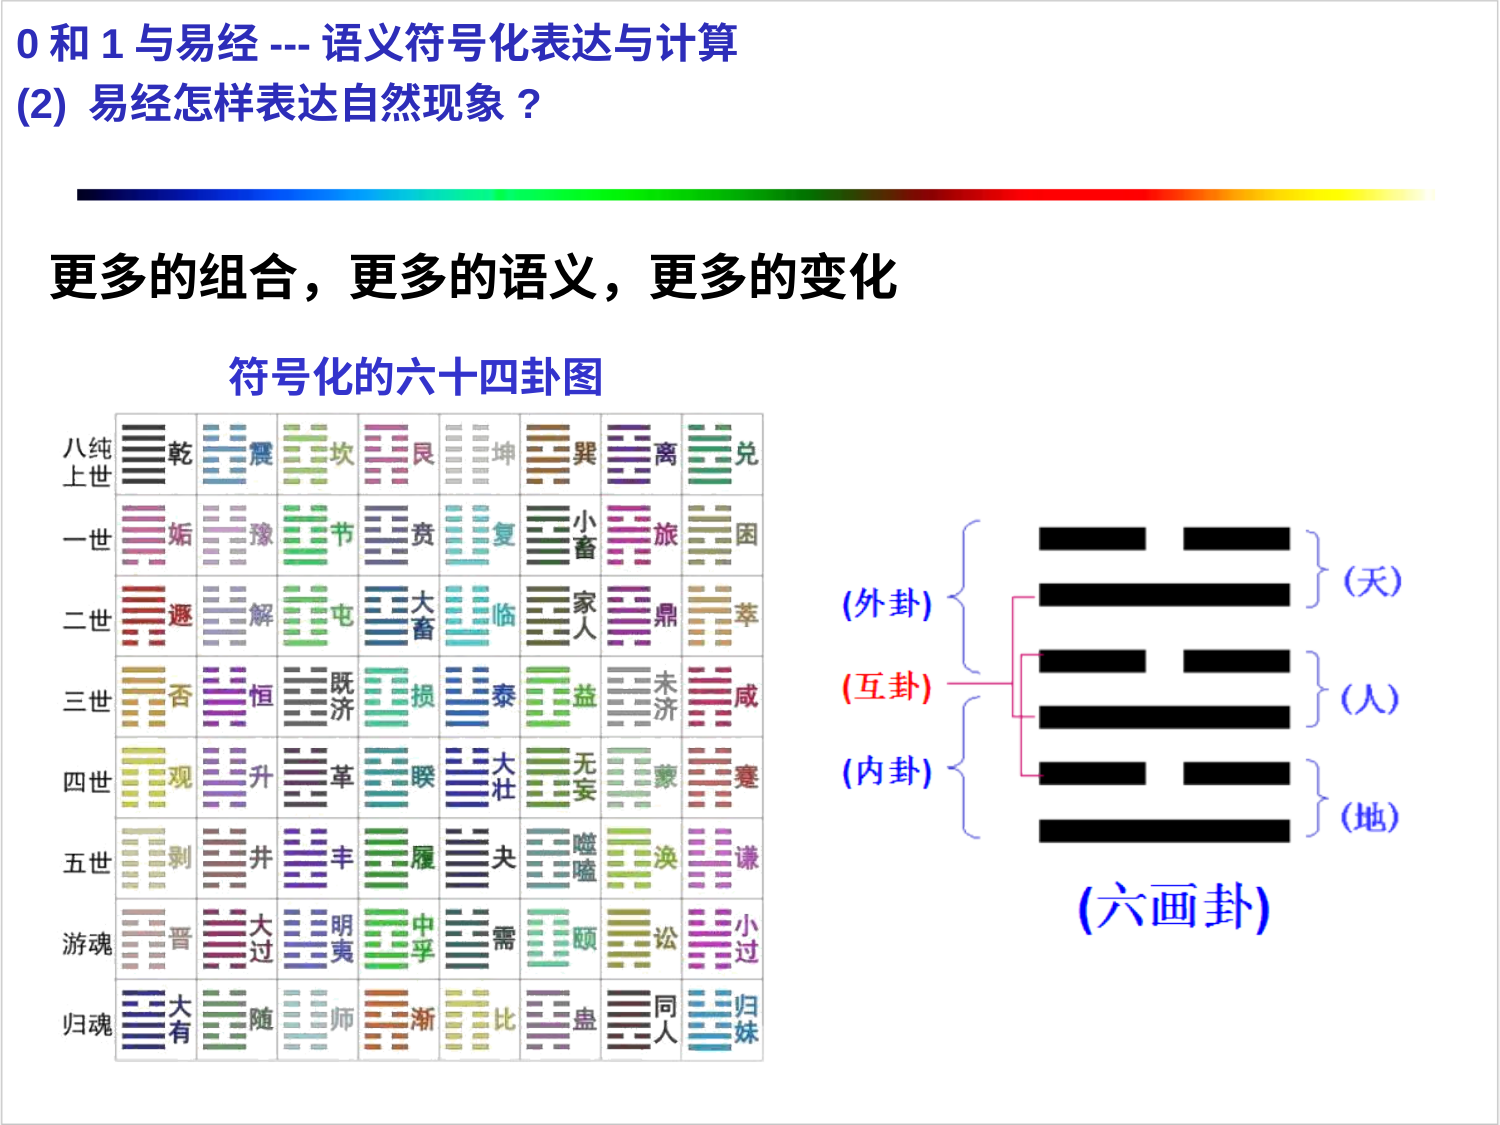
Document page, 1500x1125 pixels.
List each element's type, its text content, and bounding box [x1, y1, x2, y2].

picture [0, 0, 1500, 1125]
text_box 符号化的六十四卦图 [213, 323, 748, 369]
text_box 更多的组合，更多的语义，更多的变化 [33, 214, 1476, 313]
text_box 0和1与易经---语义符号化表达与计算 (2) 易经怎样表达自然现象? [1, 0, 754, 135]
